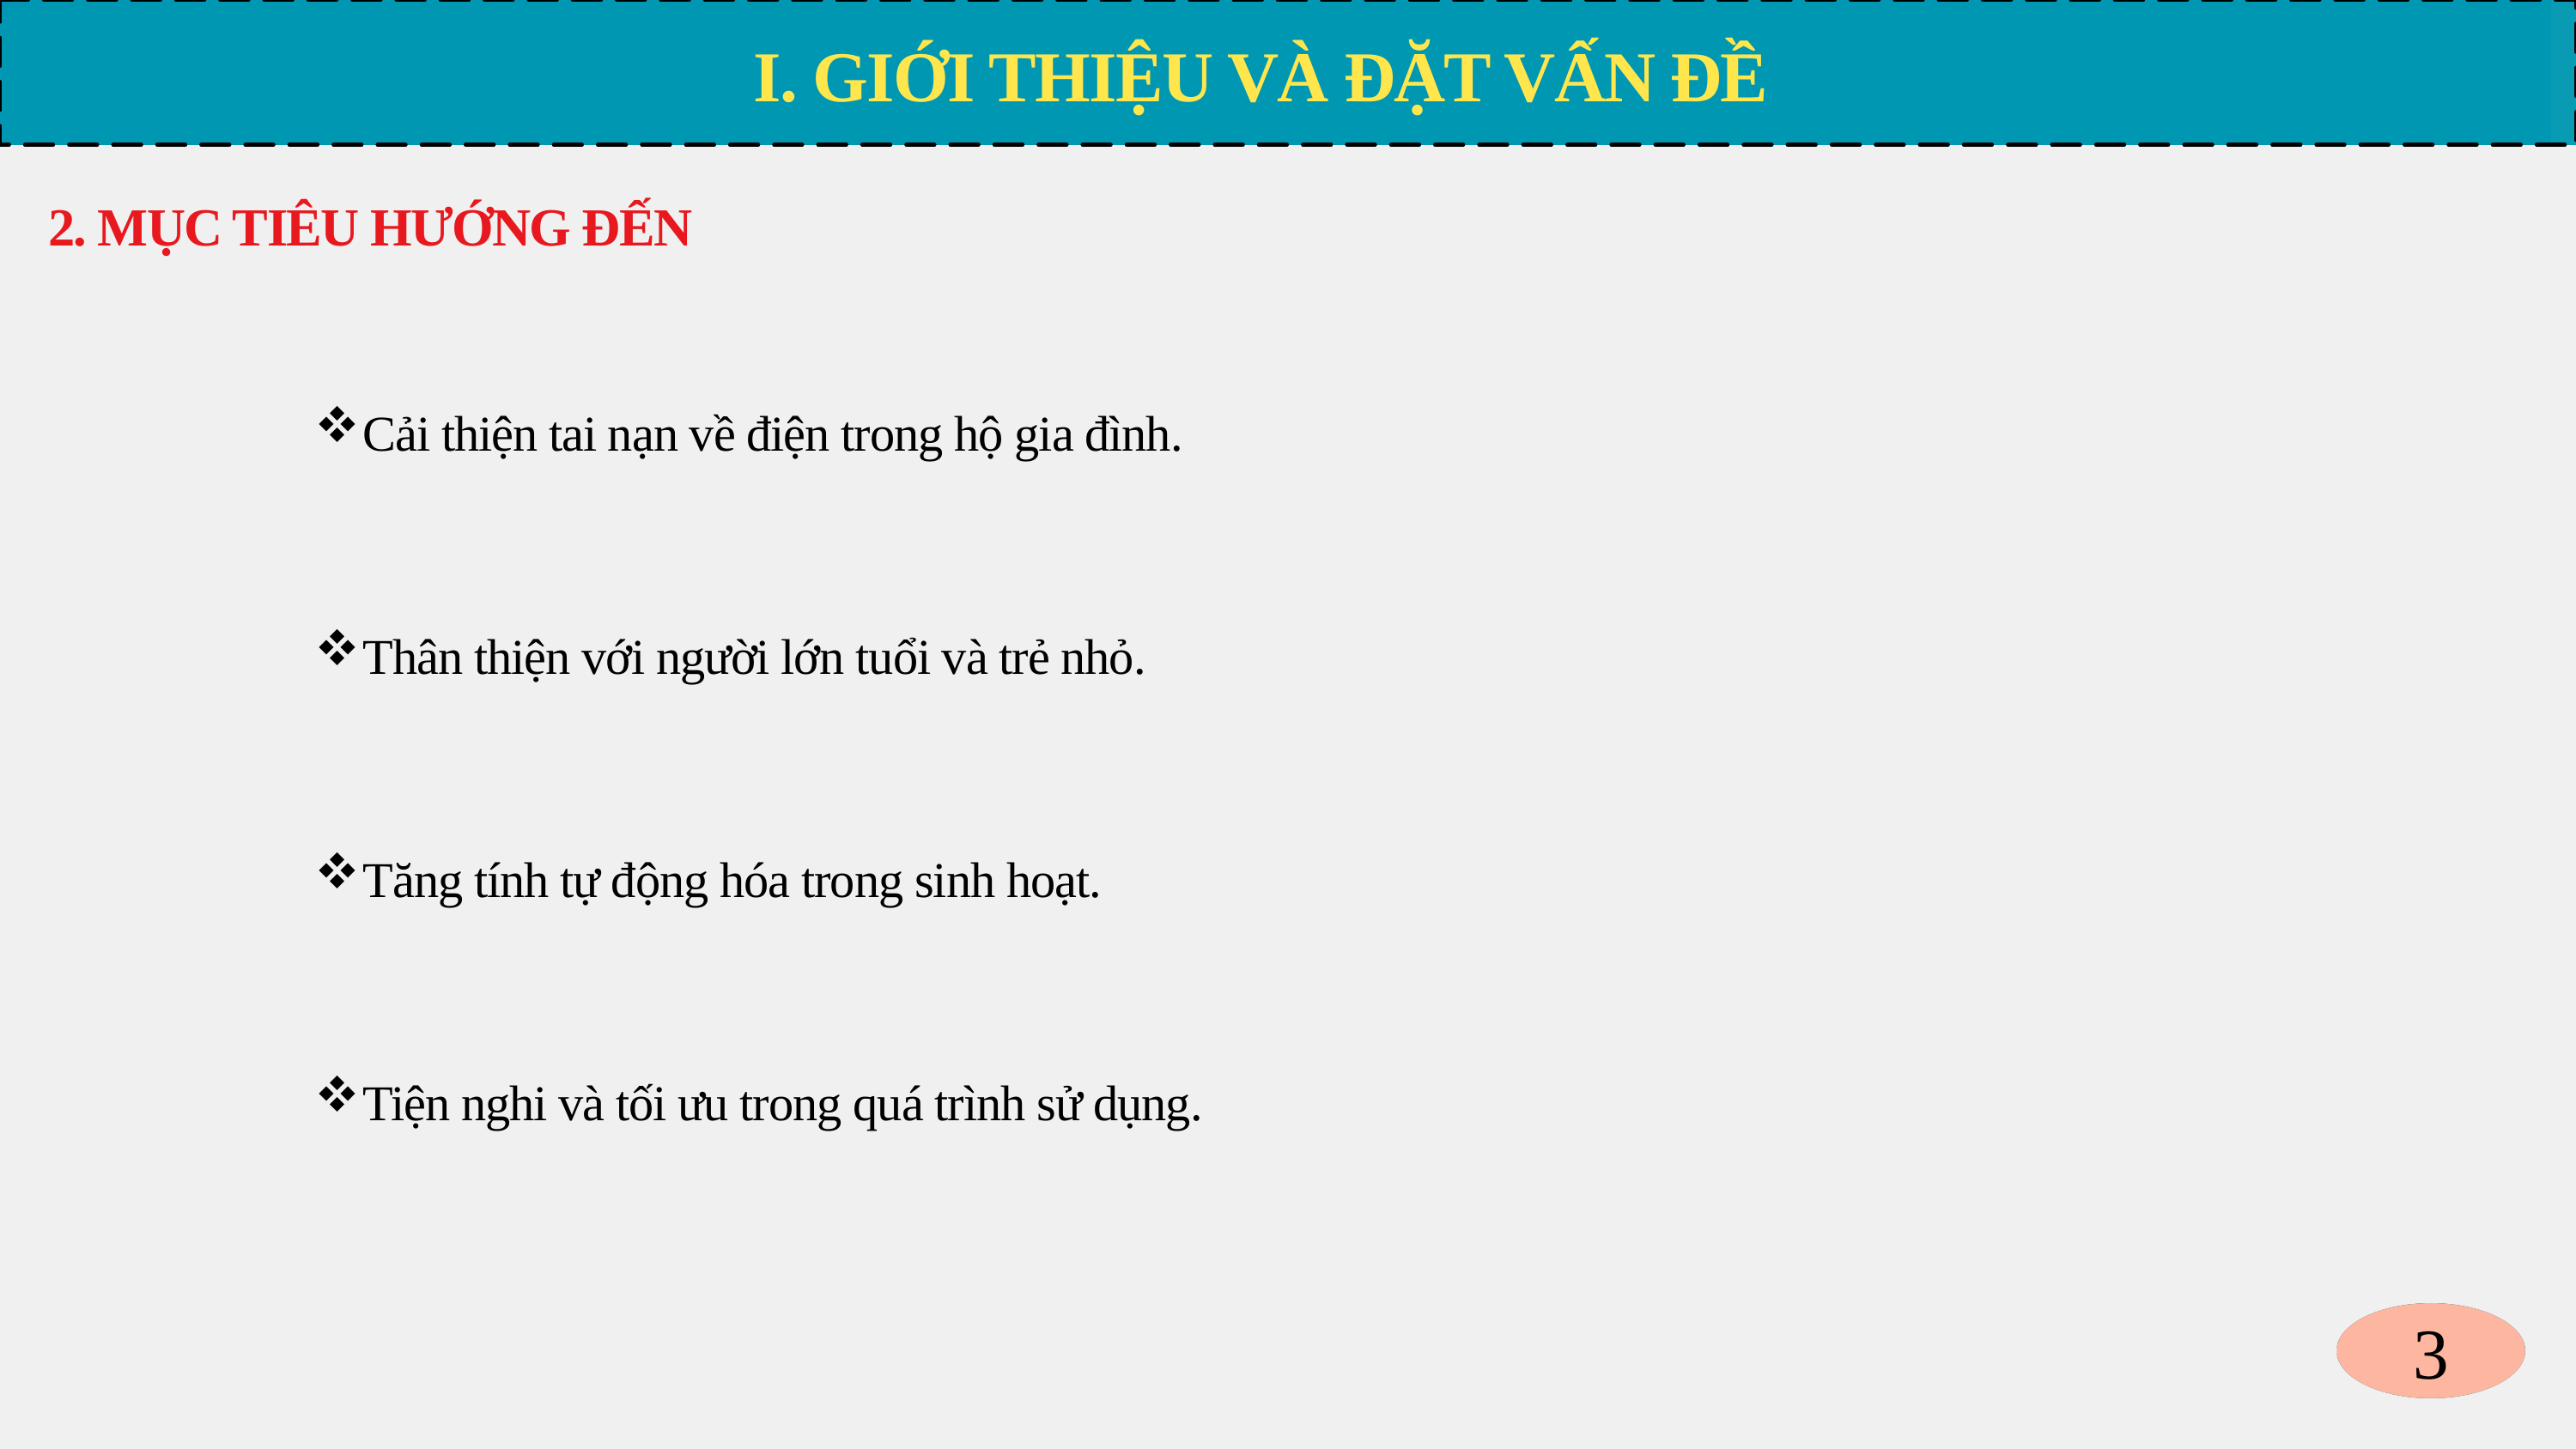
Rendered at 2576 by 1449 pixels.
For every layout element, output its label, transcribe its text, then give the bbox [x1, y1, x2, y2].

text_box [2336, 1303, 2526, 1398]
text_box Cải thiện tai nạn về điện trong hộ gia đình. Thân thiện với người lớn tuổi và trẻ nhỏ. Tăng tính tự động hóa trong sinh hoạt. Tiện nghi và tối ưu trong quá trình sử dụng. [314, 404, 1395, 1243]
text_box [0, 0, 2576, 145]
text_box 2. MỤC TIÊU HƯỚNG ĐẾN [0, 164, 806, 258]
text_box I. GIỚI THIỆU VÀ ĐẶT VẤN ĐỀ [480, 22, 2042, 117]
